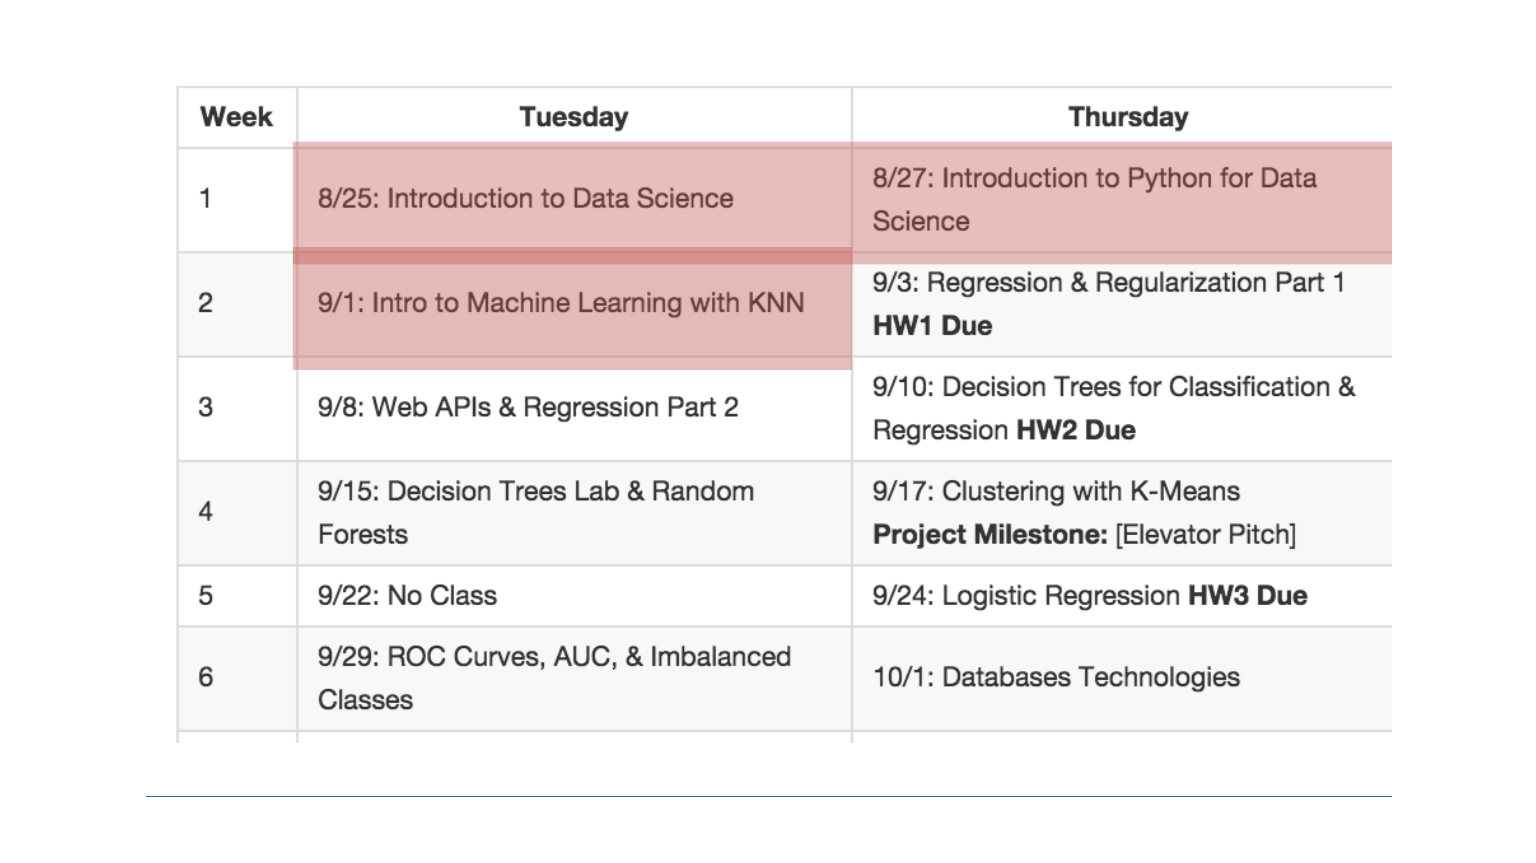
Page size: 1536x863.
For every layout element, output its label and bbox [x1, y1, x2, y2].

list [145, 86, 1393, 743]
